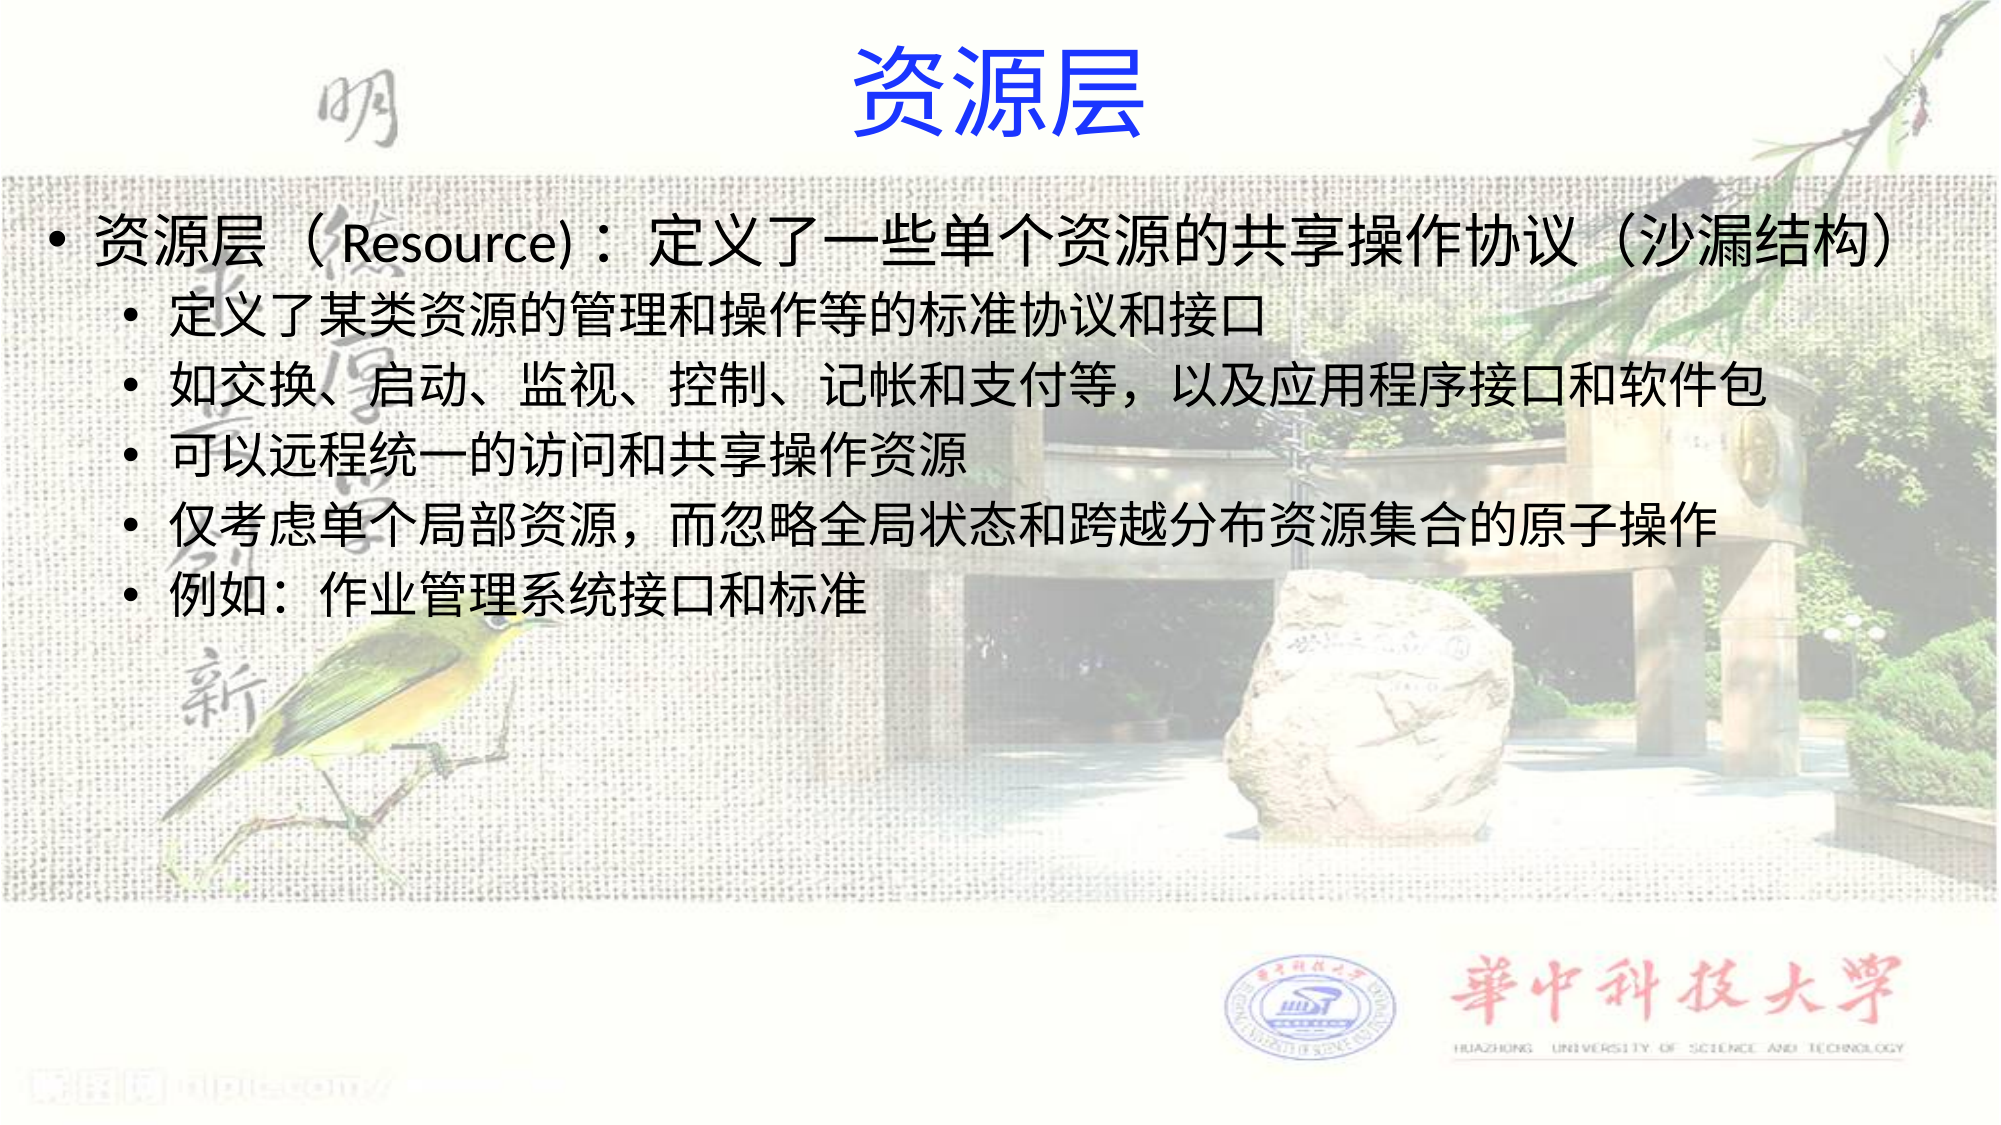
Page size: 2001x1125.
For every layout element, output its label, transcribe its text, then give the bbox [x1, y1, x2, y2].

title 资源层 [0, 0, 2000, 183]
list 资源层（Resource)：定义了一些单个资源的共享操作协议（沙漏结构） 定义了某类资源的管理和操作等的标准协议和接口 如交换、启动、监视、控制、记帐和支付等，以及应用程序接口和软件包 可以远程统一的访问和共享操作资源 仅考虑单个局部资源，而忽略全局状态和跨越分布资源集合的原子操作 例如：作业管理系统接口和标准 [32, 196, 1972, 939]
picture [1, 183, 1999, 1125]
